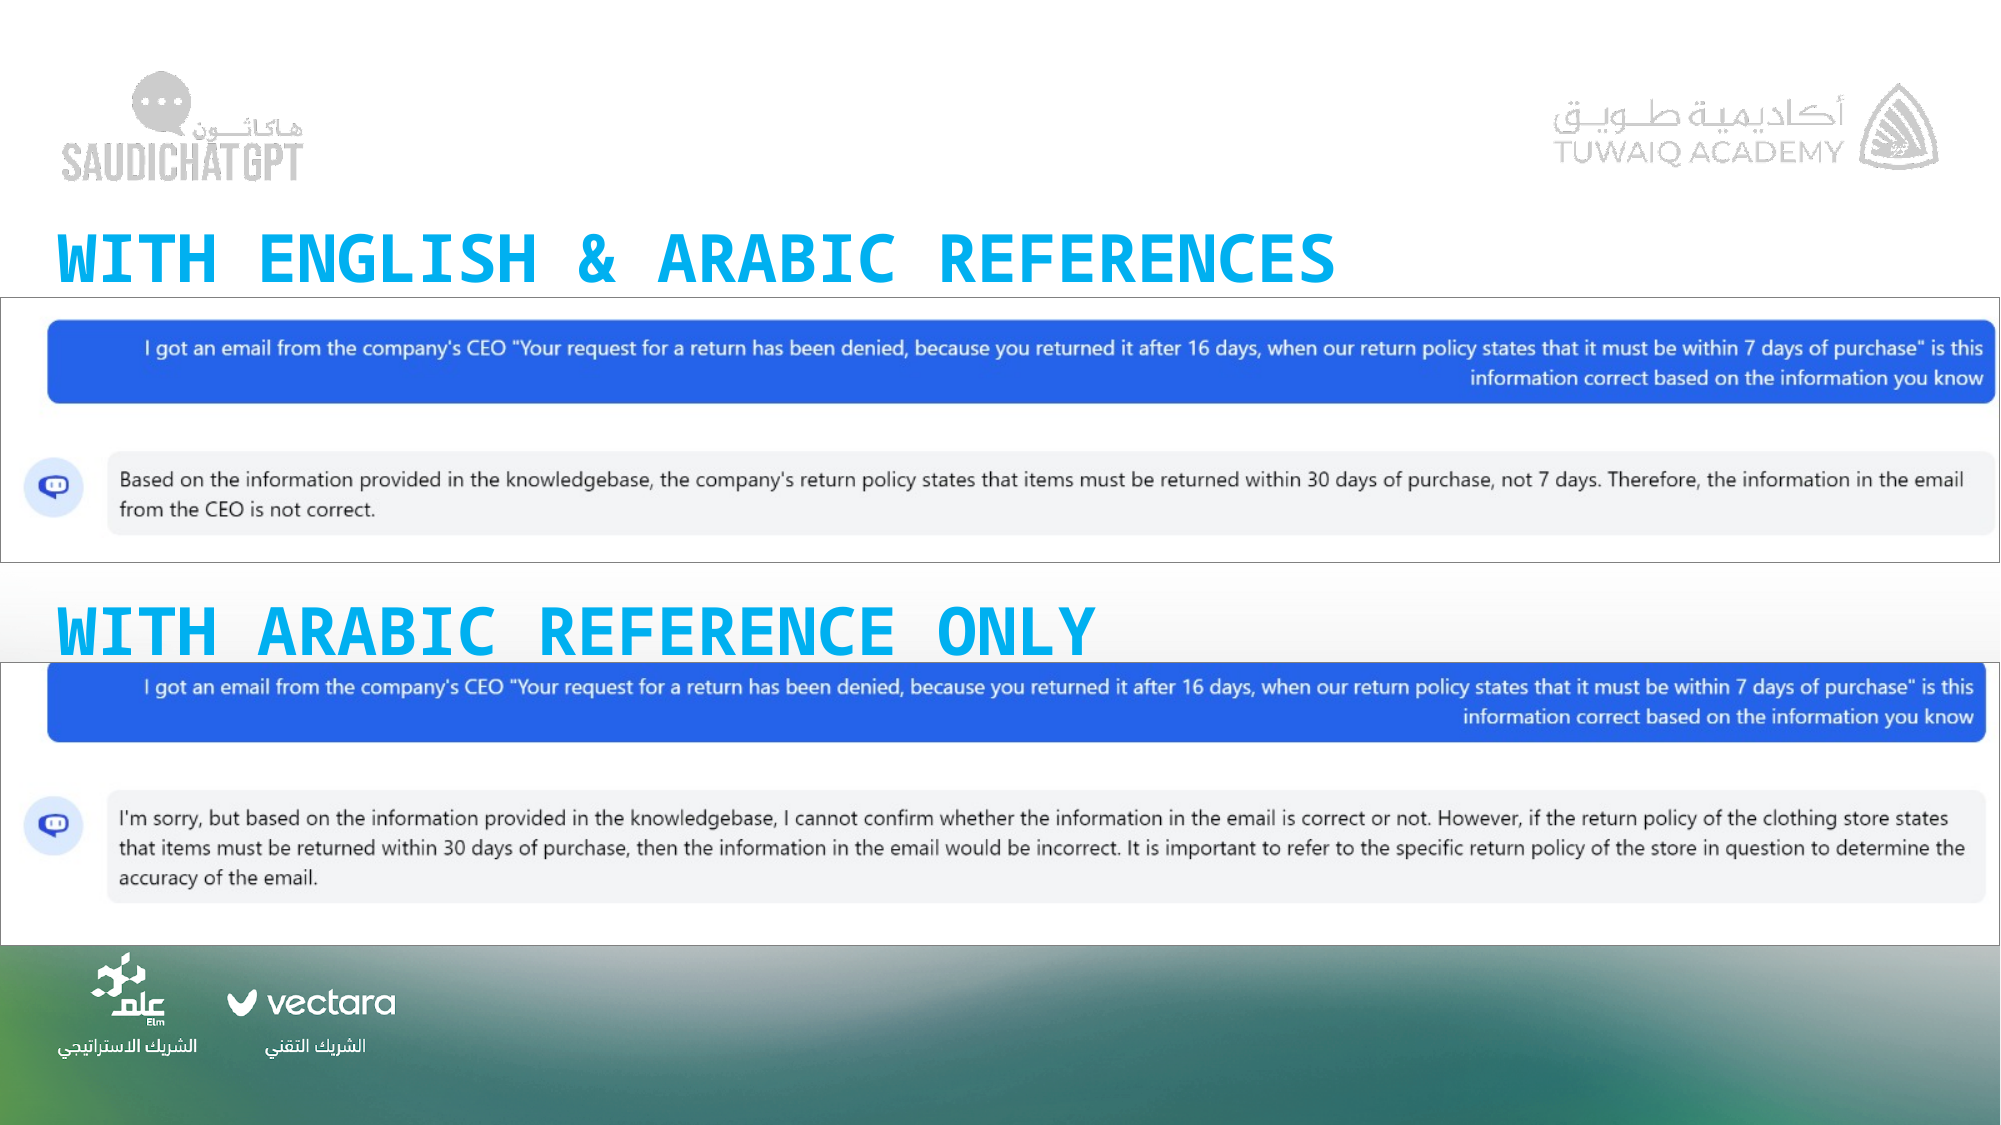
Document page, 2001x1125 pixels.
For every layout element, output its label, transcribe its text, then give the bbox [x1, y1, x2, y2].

picture [0, 0, 2001, 1125]
text_box WITH ARABIC REFERENCE ONLY [42, 581, 1173, 660]
text_box WITH ENGLISH & ARABIC REFERENCES [42, 208, 1619, 294]
